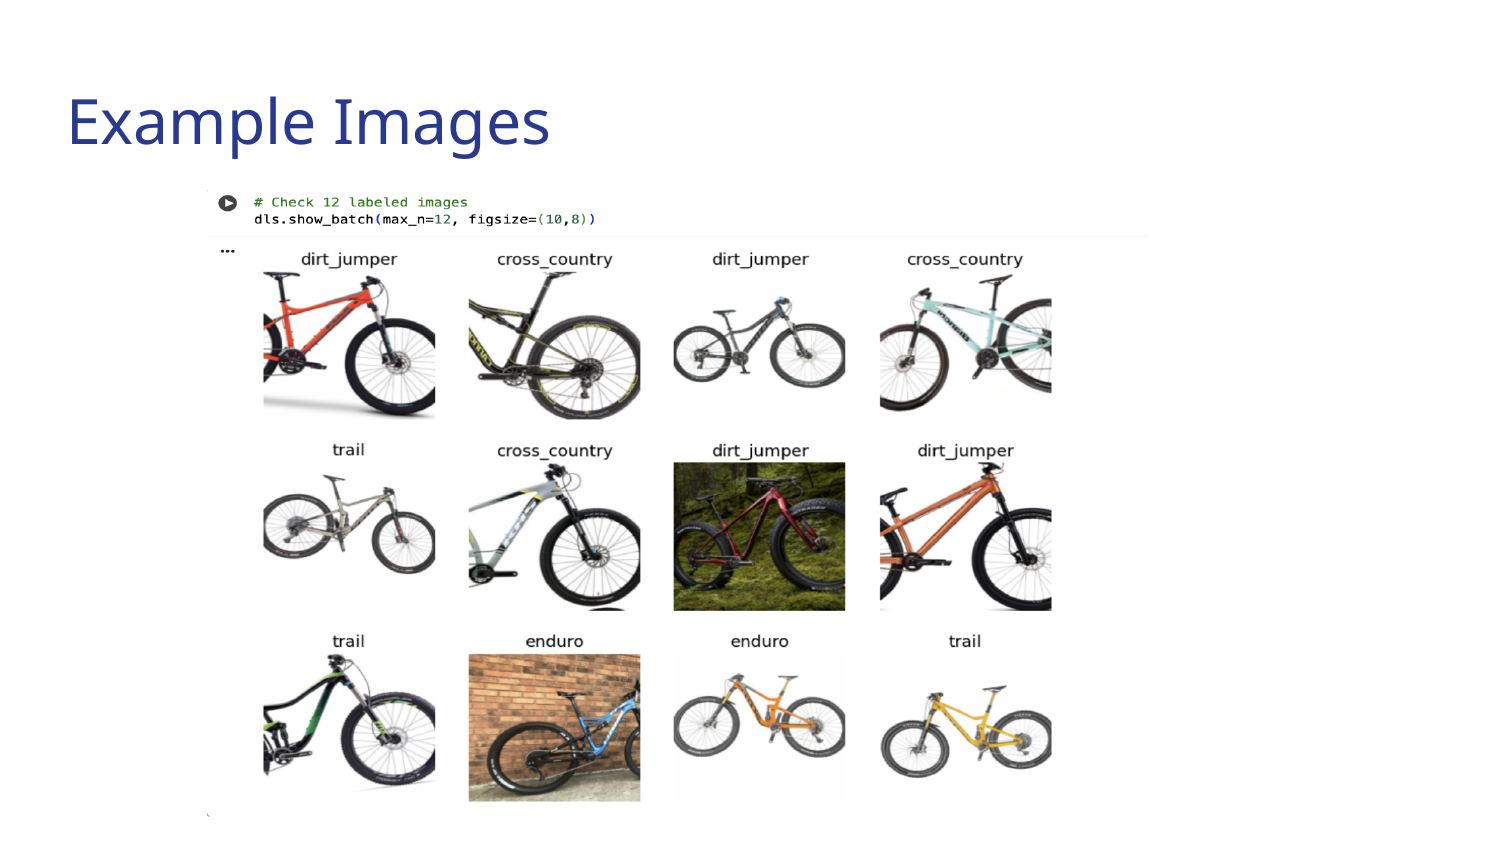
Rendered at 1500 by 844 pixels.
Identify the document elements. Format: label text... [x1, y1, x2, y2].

title Example Images [51, 67, 1449, 167]
picture [207, 189, 1148, 818]
